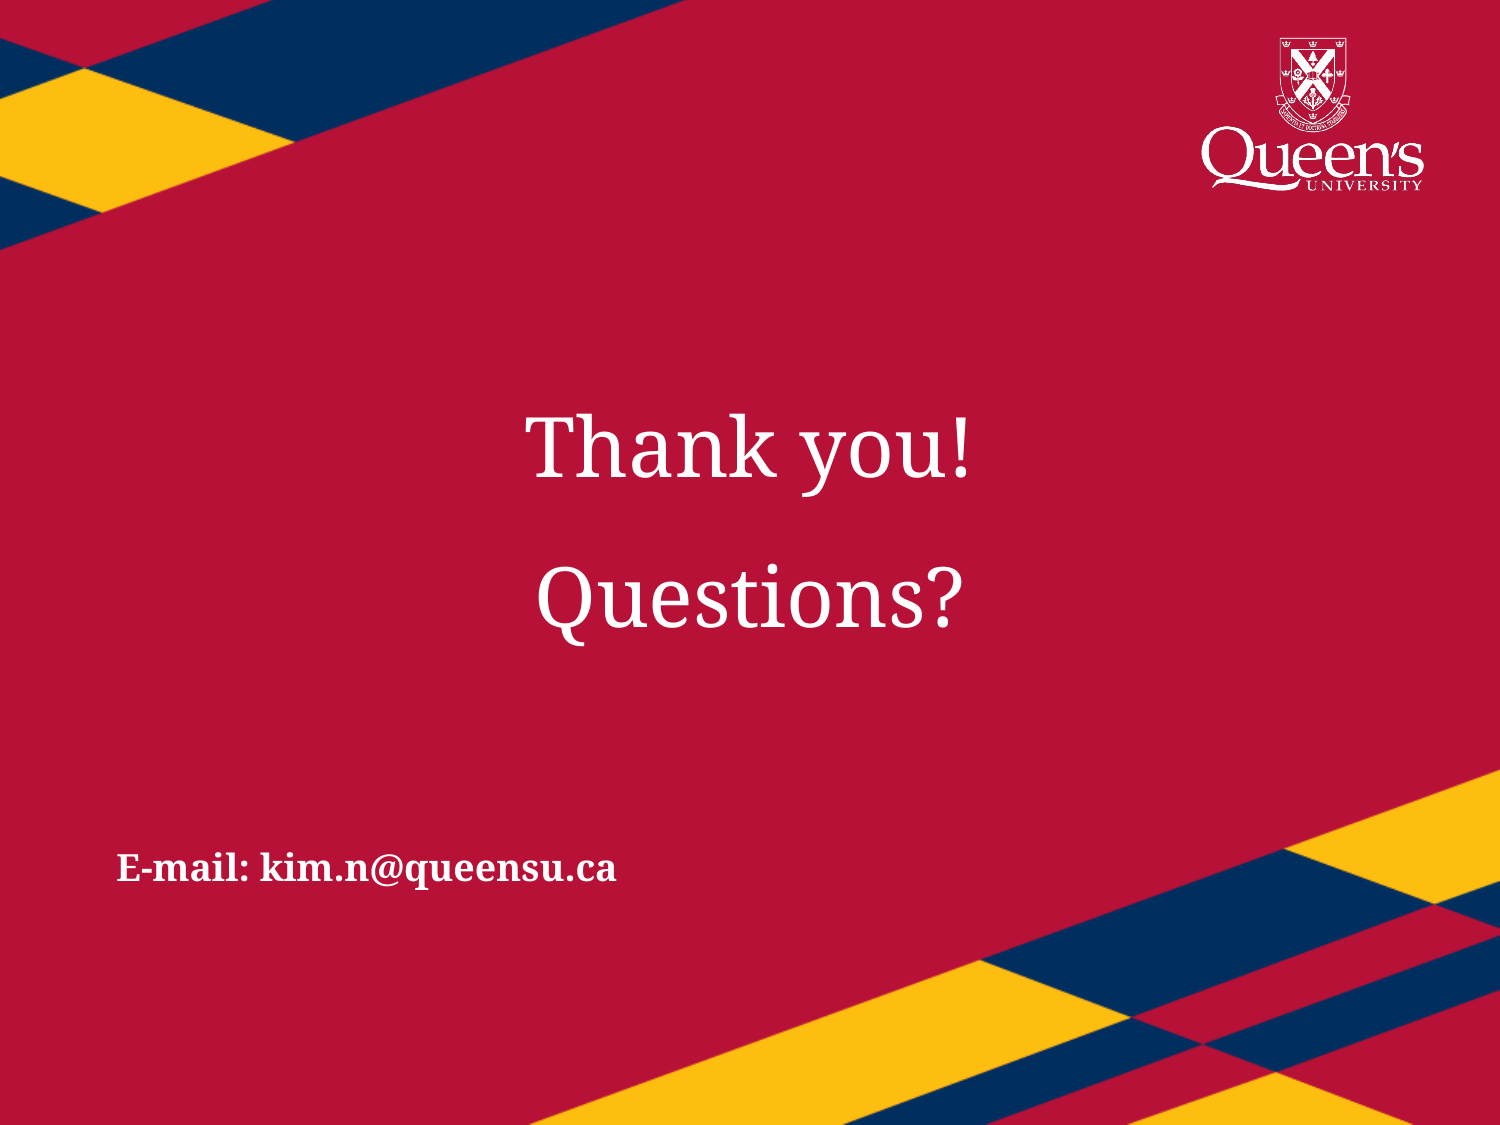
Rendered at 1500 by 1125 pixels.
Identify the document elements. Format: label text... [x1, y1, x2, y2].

picture [0, 0, 1500, 1125]
title Thank you! Questions? [500, 443, 1000, 682]
subtitle E-mail: kim.n@queensu.ca [116, 843, 643, 978]
